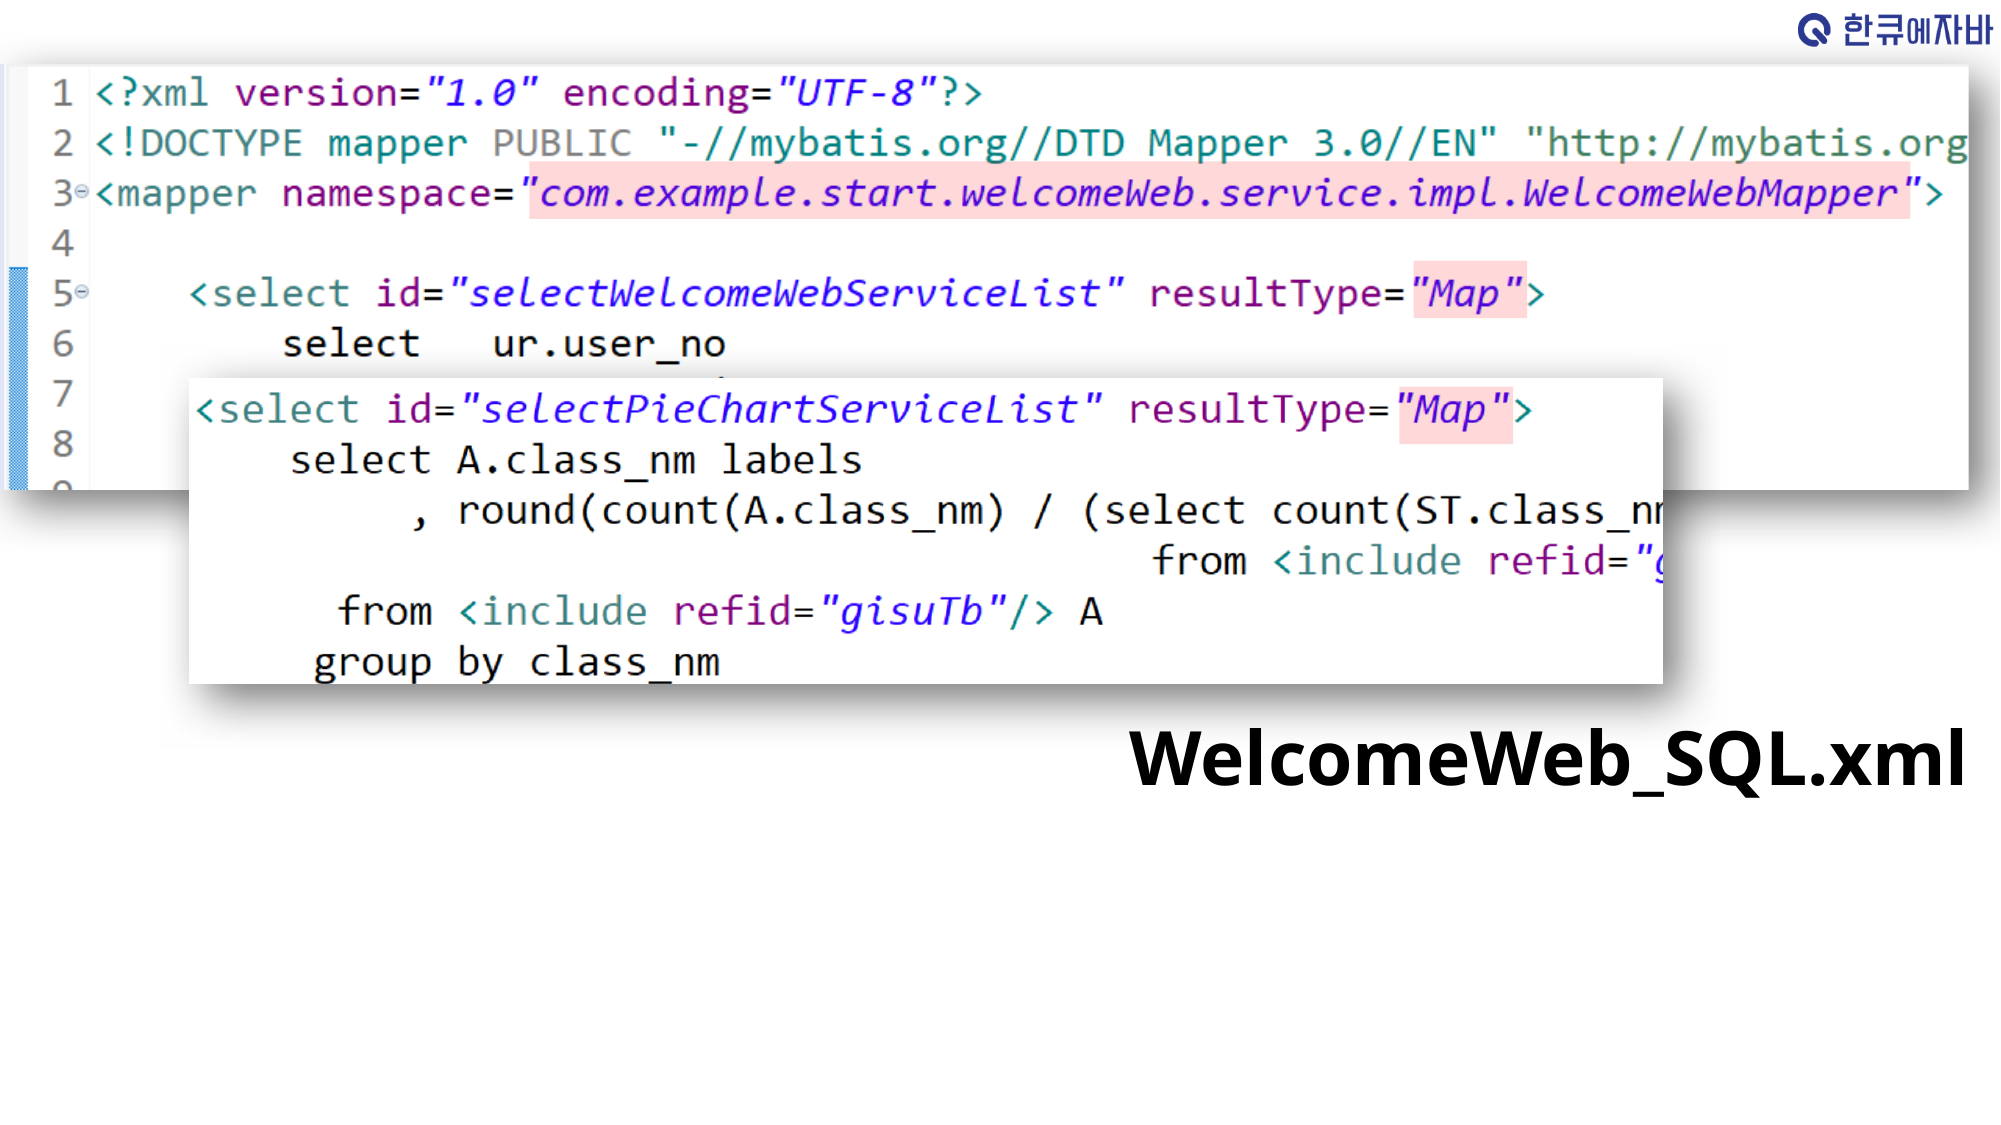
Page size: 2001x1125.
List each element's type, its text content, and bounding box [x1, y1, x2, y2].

text_box WelcomeWeb_SQL.xml [1099, 703, 2000, 808]
picture [0, 63, 1969, 684]
picture [1789, 0, 2000, 55]
